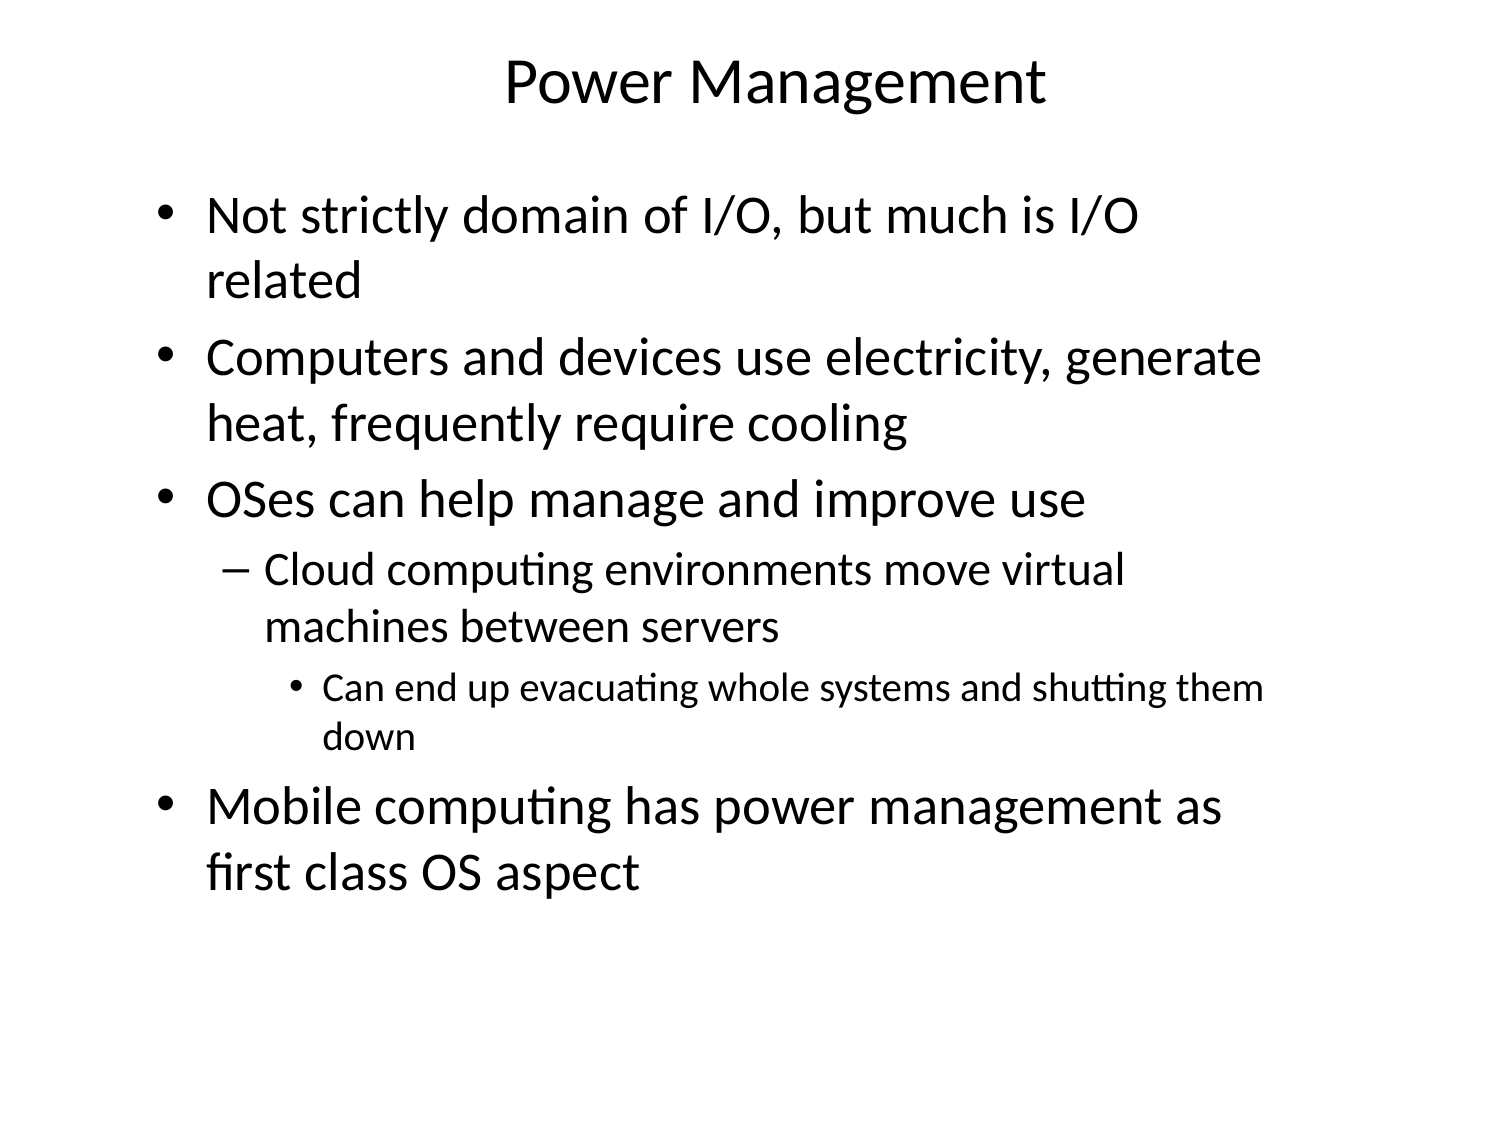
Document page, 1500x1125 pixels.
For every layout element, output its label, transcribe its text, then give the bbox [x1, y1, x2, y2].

title Power Management [127, 29, 1425, 125]
list Not strictly domain of I/O, but much is I/O related Computers and devices use electricity, generate heat, frequently require cooling OSes can help manage and improve use Cloud computing environments move virtual machines between servers Can end up evacuating whole systems and shutting them down Mobile computing has power management as first class OS aspect [141, 171, 1308, 915]
